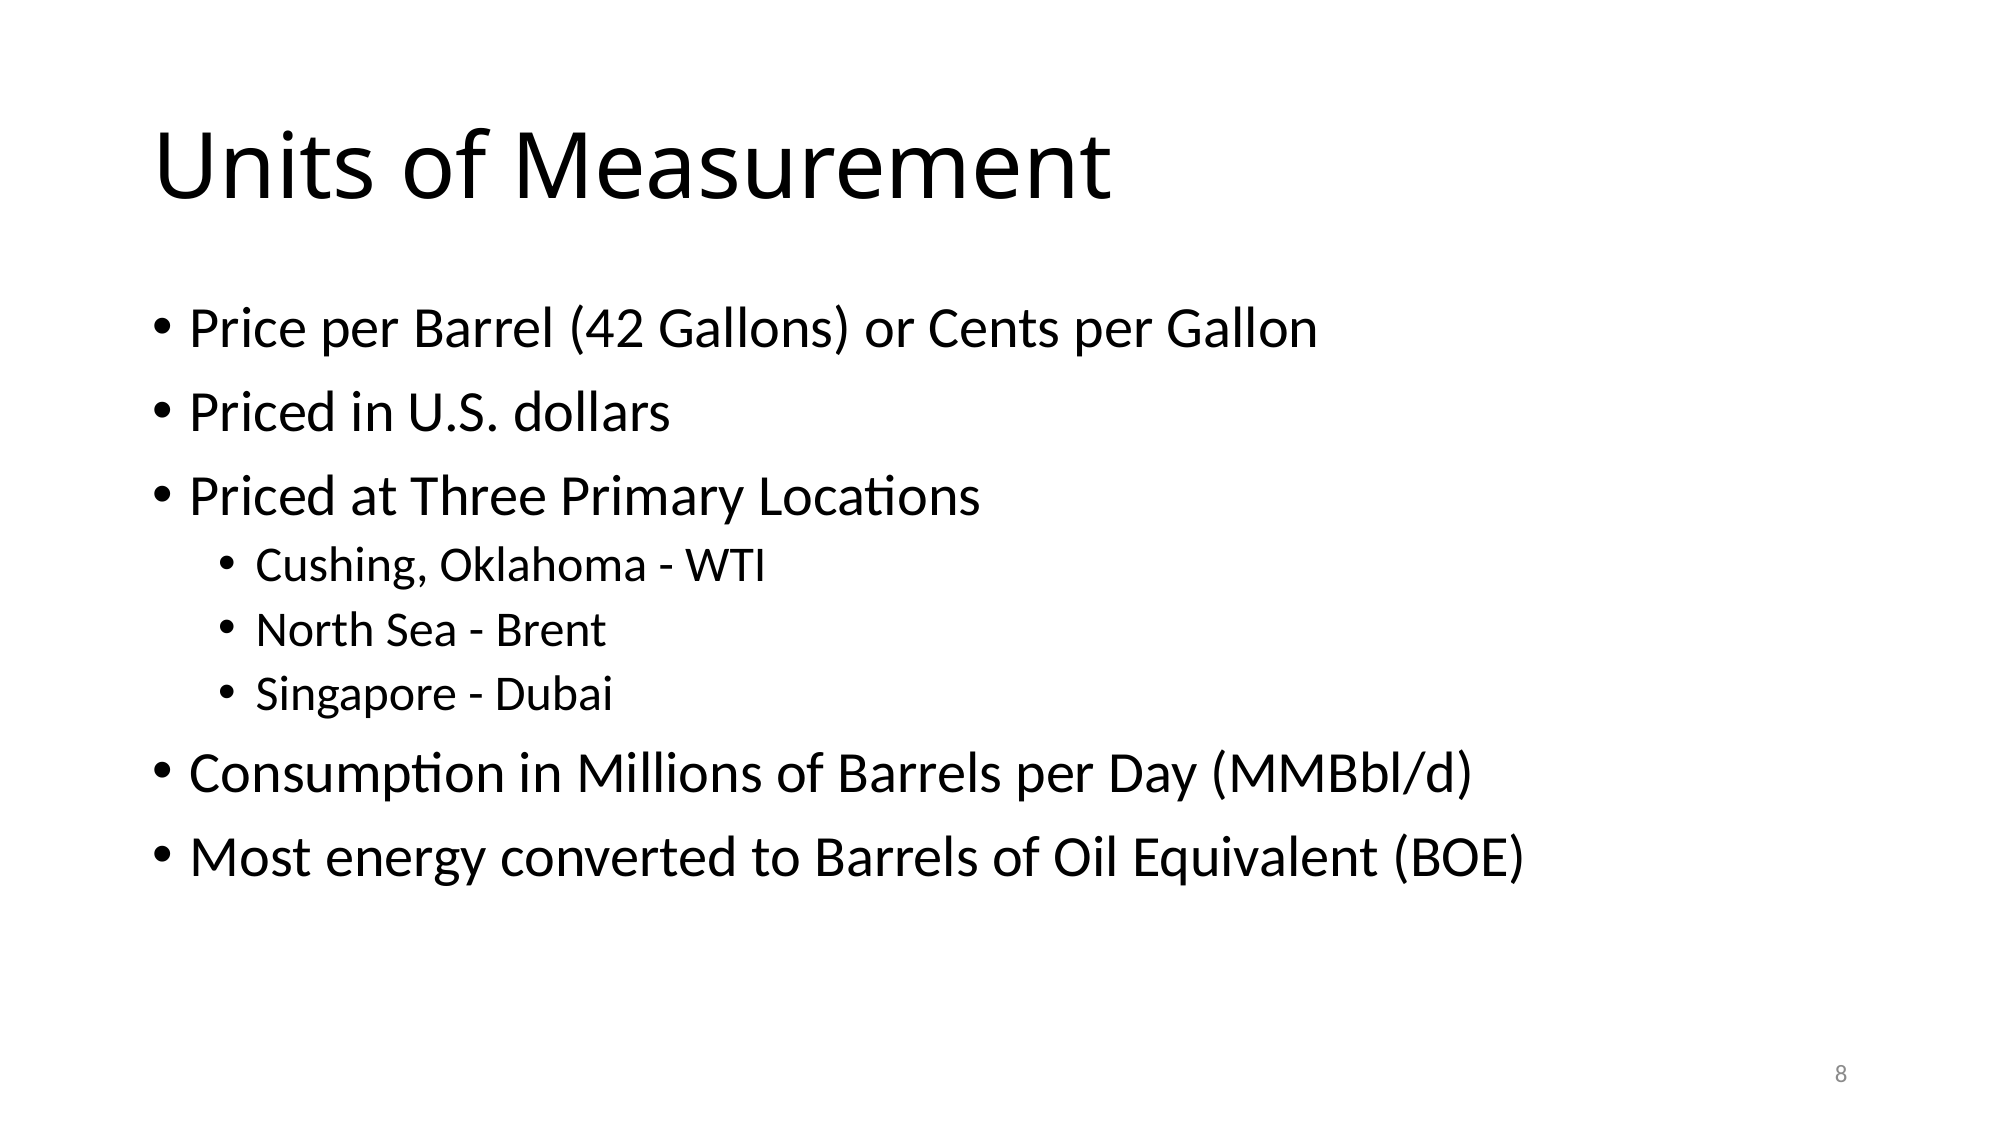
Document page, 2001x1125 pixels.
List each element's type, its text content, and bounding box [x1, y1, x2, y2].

title Units of Measurement [137, 59, 1863, 278]
list Price per Barrel (42 Gallons) or Cents per Gallon Priced in U.S. dollars Priced at Three Primary Locations Cushing, Oklahoma - WTI North Sea - Brent Singapore - Dubai Consumption in Millions of Barrels per Day (MMBbl/d) Most energy converted to Barrels of Oil Equivalent (BOE) [137, 289, 1844, 927]
slide_number 8 [1412, 1042, 1863, 1103]
